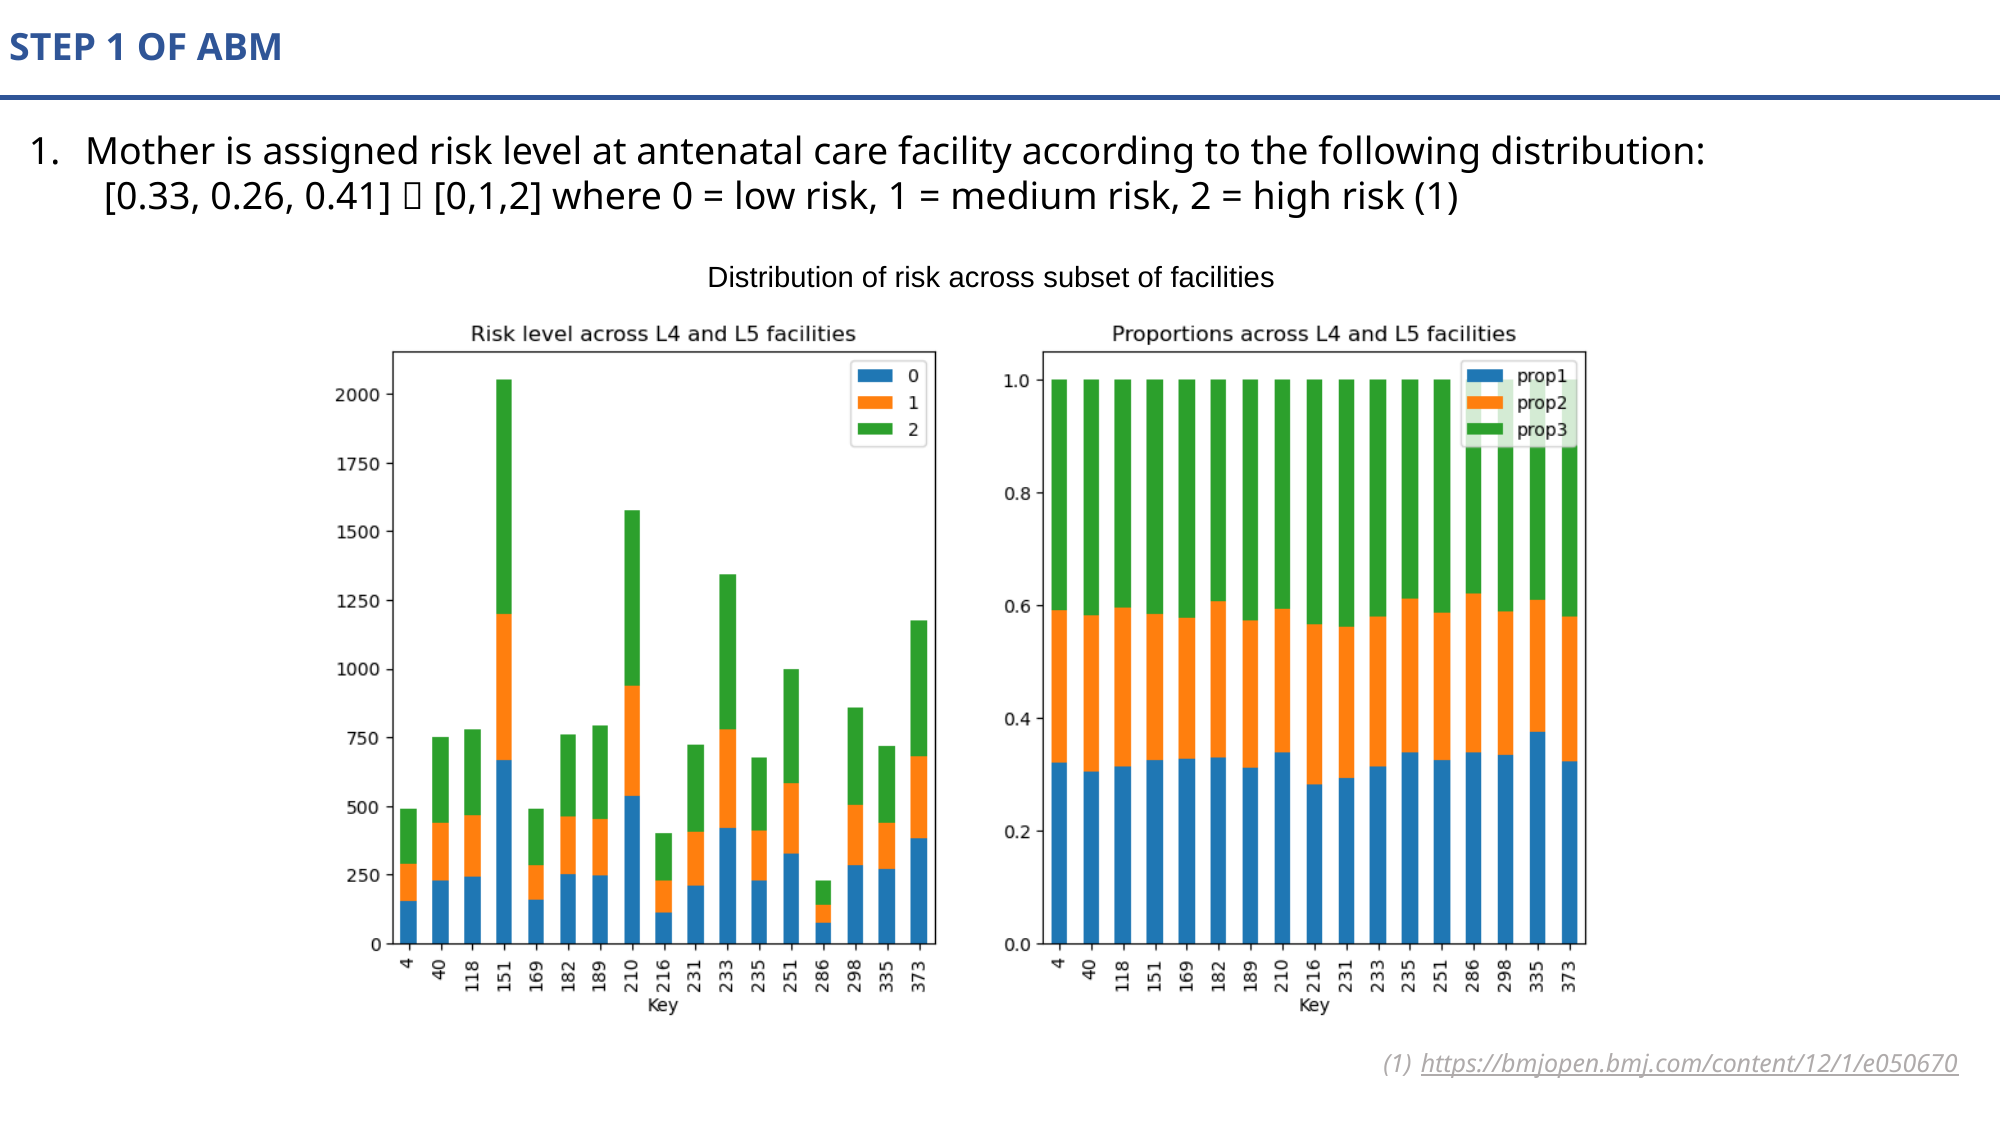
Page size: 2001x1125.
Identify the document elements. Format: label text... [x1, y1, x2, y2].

text_box Mother is assigned risk level at antenatal care facility according to the following distribution: [0.33, 0.26, 0.41]  [0,1,2] where 0 = low risk, 1 = medium risk, 2 = high risk (1) [14, 119, 1906, 225]
text_box STEP 1 OF ABM [0, 15, 299, 76]
picture [322, 313, 1598, 1028]
text_box Distribution of risk across subset of facilities [692, 250, 1308, 301]
text_box https://bmjopen.bmj.com/content/12/1/e050670 [1368, 1039, 1981, 1089]
